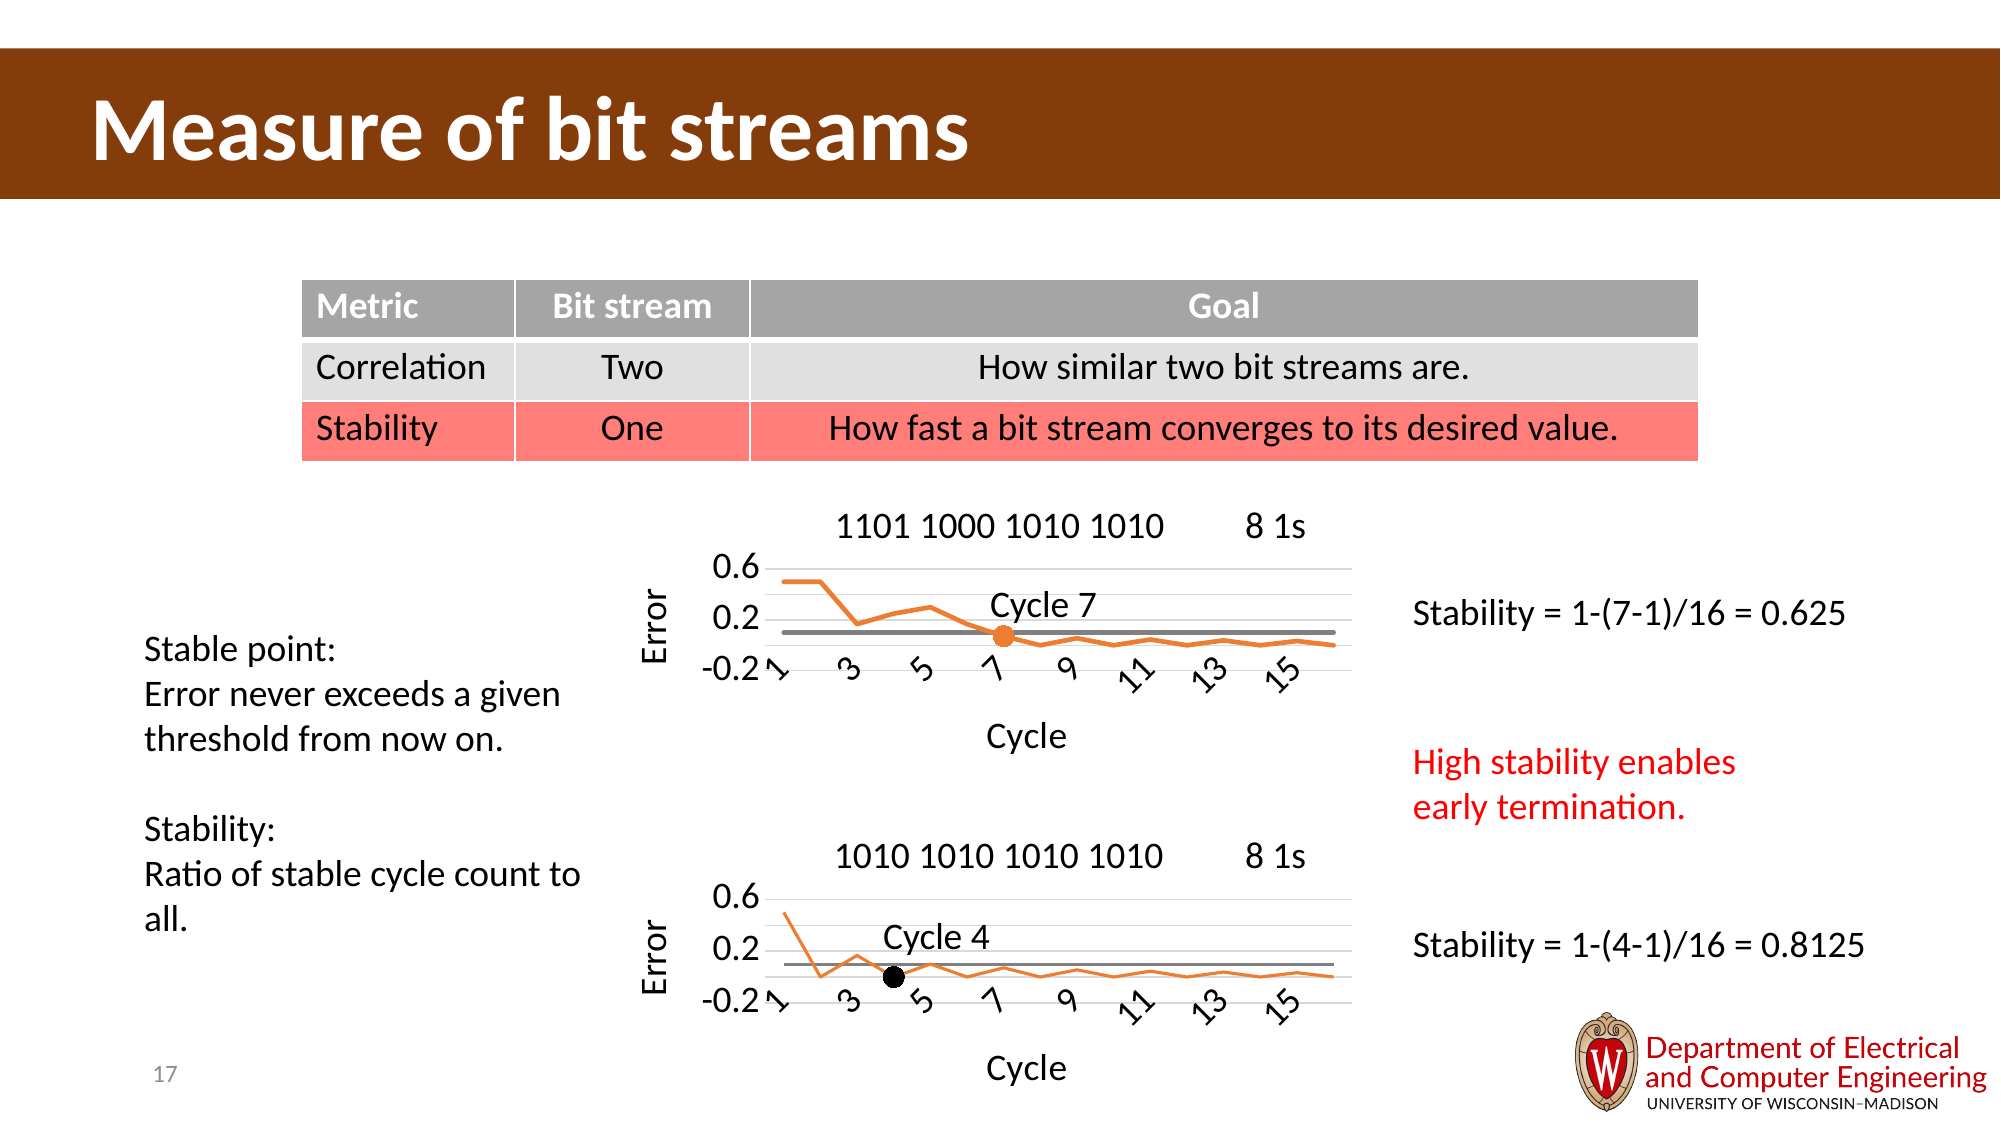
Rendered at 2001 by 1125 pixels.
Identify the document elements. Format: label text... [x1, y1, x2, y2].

chart [624, 876, 1375, 1103]
table_cell How fast a bit stream converges to its desired value. [751, 402, 1698, 461]
text_box Stability = 1-(4-1)/16 = 0.8125 [1413, 920, 1931, 966]
text_box High stability enables early termination. [1412, 737, 1775, 828]
table_cell Stability [302, 402, 514, 461]
text_box 1101 1000 1010 1010 [835, 501, 1165, 546]
table_header Metric [302, 280, 514, 337]
table_cell One [516, 402, 749, 461]
table_header Goal [751, 280, 1698, 337]
table_cell Correlation [302, 343, 514, 400]
text_box 1010 1010 1010 1010 [833, 831, 1164, 876]
text_box Stable point: Error never exceeds a given threshold from now on. Stability: Ratio of stable cycle count to all. [144, 623, 587, 939]
text_box 8 1s [1227, 501, 1307, 546]
chart [624, 546, 1375, 773]
text_box Measure of bit streams [0, 47, 2000, 200]
table_cell Two [516, 343, 749, 400]
slide_number 17 [137, 1042, 588, 1103]
text_box 8 1s [1227, 831, 1307, 876]
table_cell How similar two bit streams are. [751, 343, 1698, 400]
text_box Stability = 1-(7-1)/16 = 0.625 [1413, 587, 1903, 634]
picture [1554, 989, 2001, 1125]
table_header Bit stream [516, 280, 749, 337]
